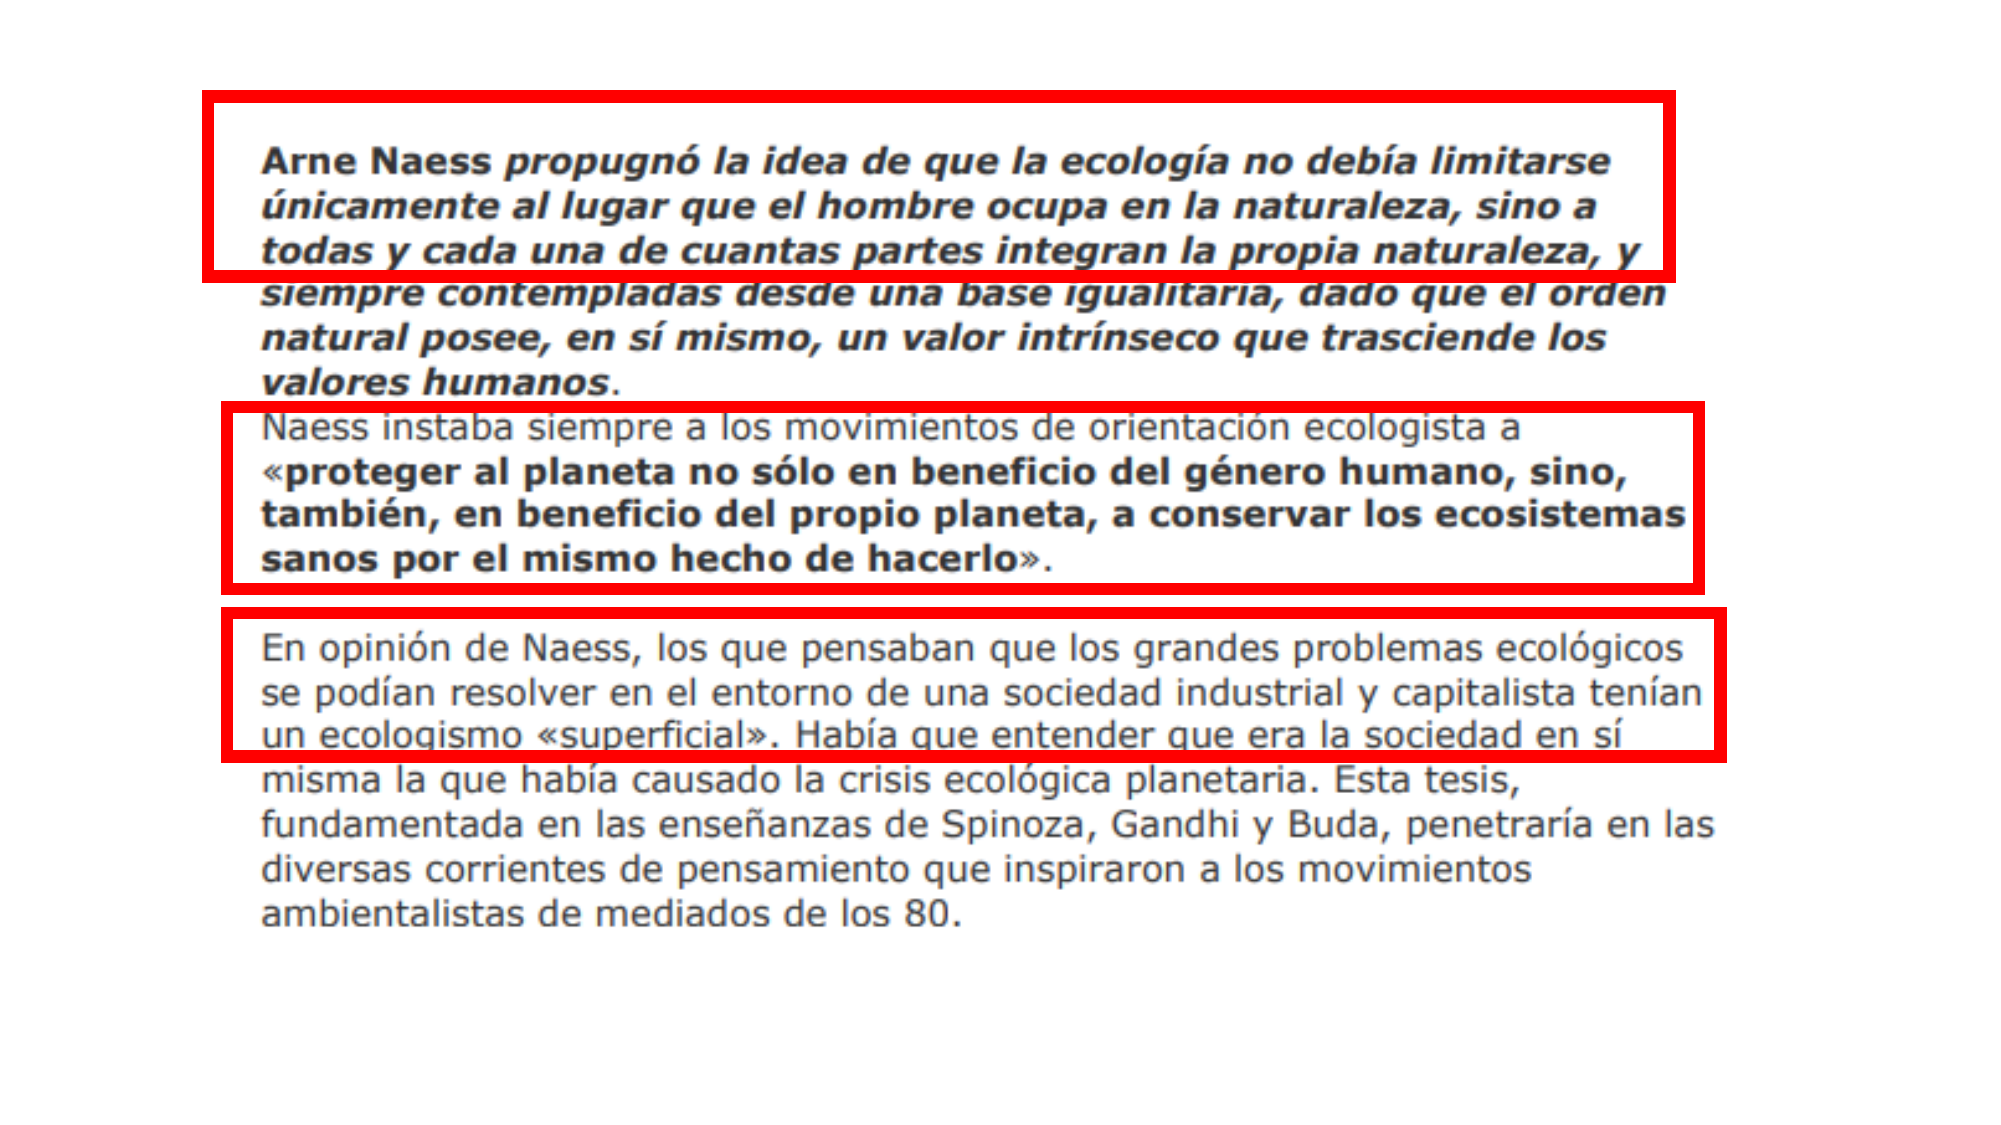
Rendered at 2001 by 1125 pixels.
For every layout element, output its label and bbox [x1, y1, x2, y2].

text_box [207, 95, 1670, 277]
picture [226, 115, 1743, 942]
